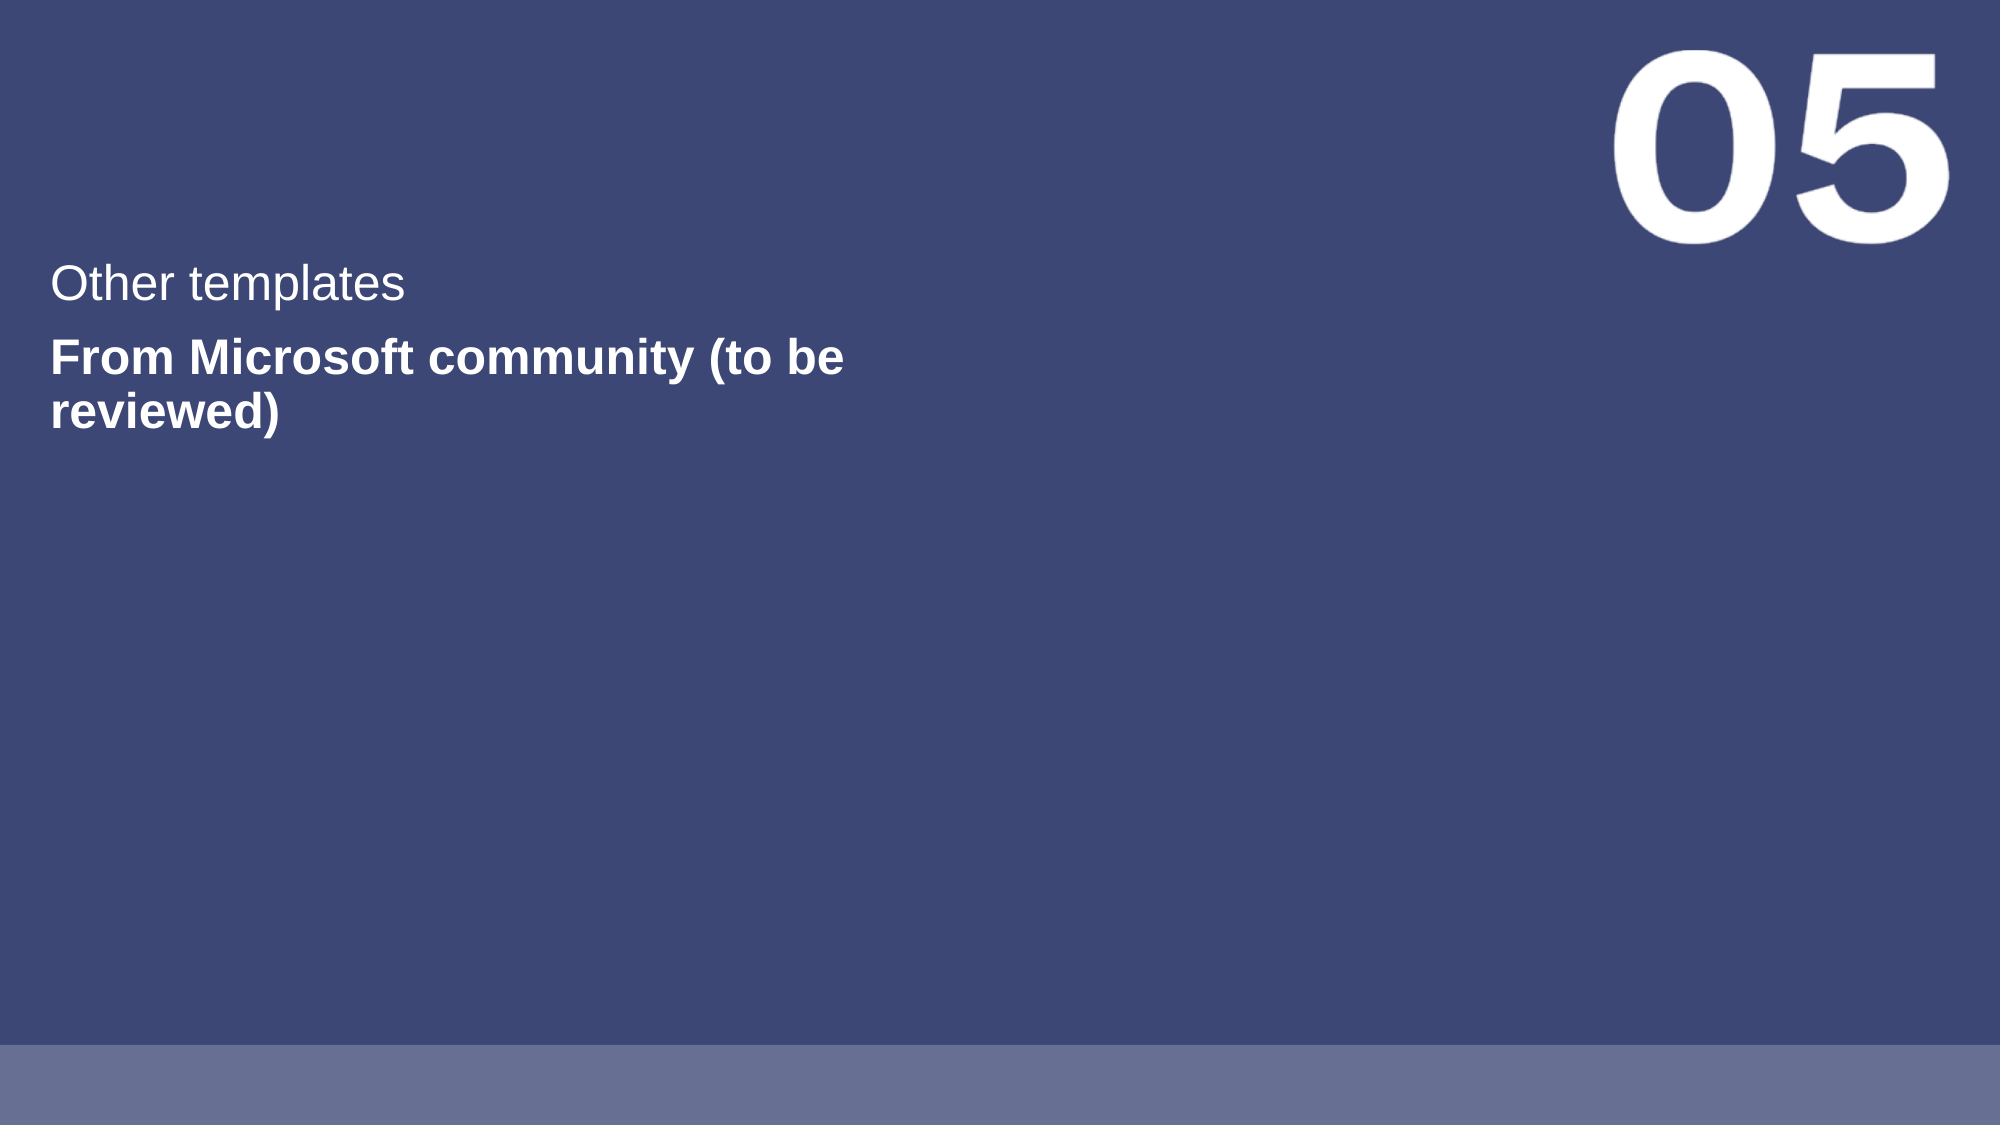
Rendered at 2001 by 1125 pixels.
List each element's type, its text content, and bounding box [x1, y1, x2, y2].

list Other templates [50, 257, 977, 317]
picture [1588, 50, 1951, 364]
list From Microsoft community (to be reviewed) [50, 331, 977, 391]
